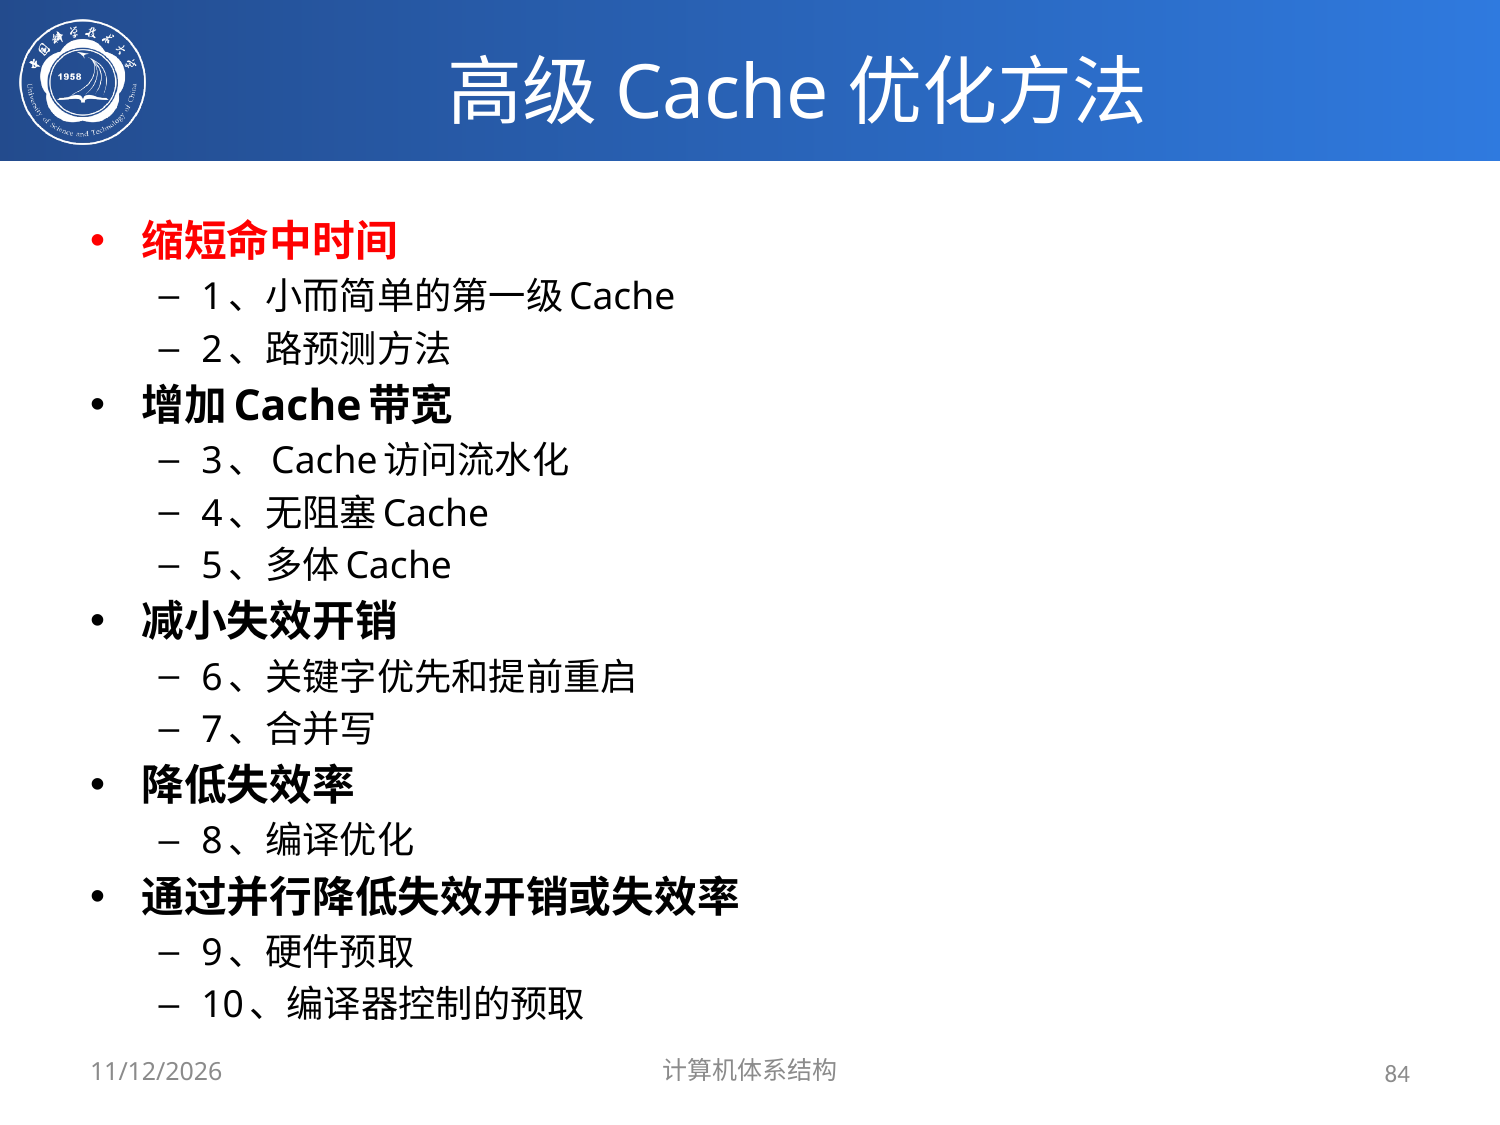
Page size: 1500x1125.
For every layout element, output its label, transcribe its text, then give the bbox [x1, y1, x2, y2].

list 缩短命中时间 1、小而简单的第一级Cache 2、路预测方法 增加Cache带宽 3、Cache访问流水化 4、无阻塞Cache 5、多体Cache 减小失效开销 6、关键字优先和提前重启 7、合并写 降低失效率 8、编译优化 通过并行降低失效开销或失效率 9、硬件预取 10、编译器控制的预取 [75, 206, 1425, 1036]
footer 计算机体系结构 [512, 1042, 988, 1103]
title 高级Cache优化方法 [169, 24, 1425, 153]
slide_number 84 [1074, 1042, 1425, 1103]
picture [19, 19, 146, 145]
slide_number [75, 1042, 425, 1103]
